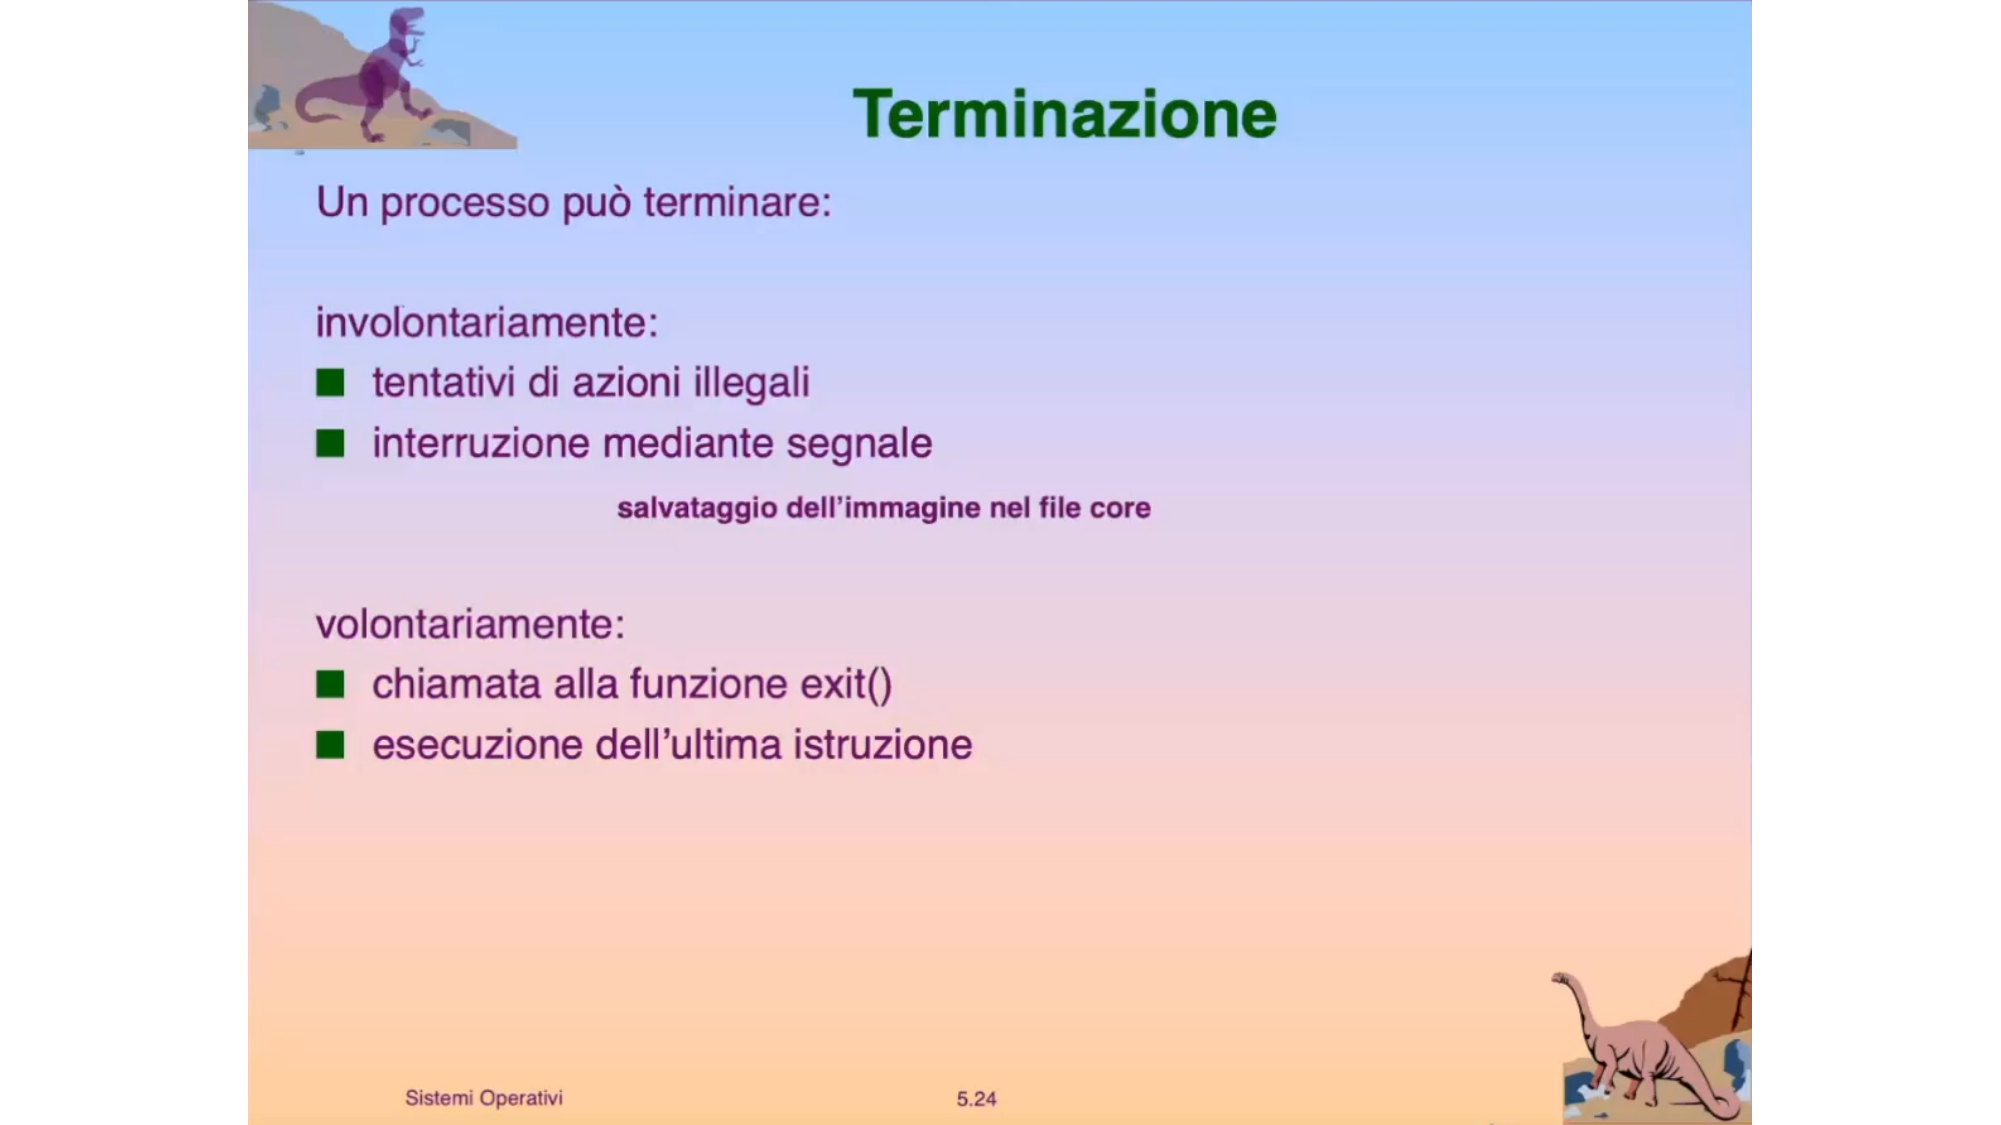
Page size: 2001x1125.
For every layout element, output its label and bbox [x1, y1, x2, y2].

picture [248, 0, 1752, 1125]
